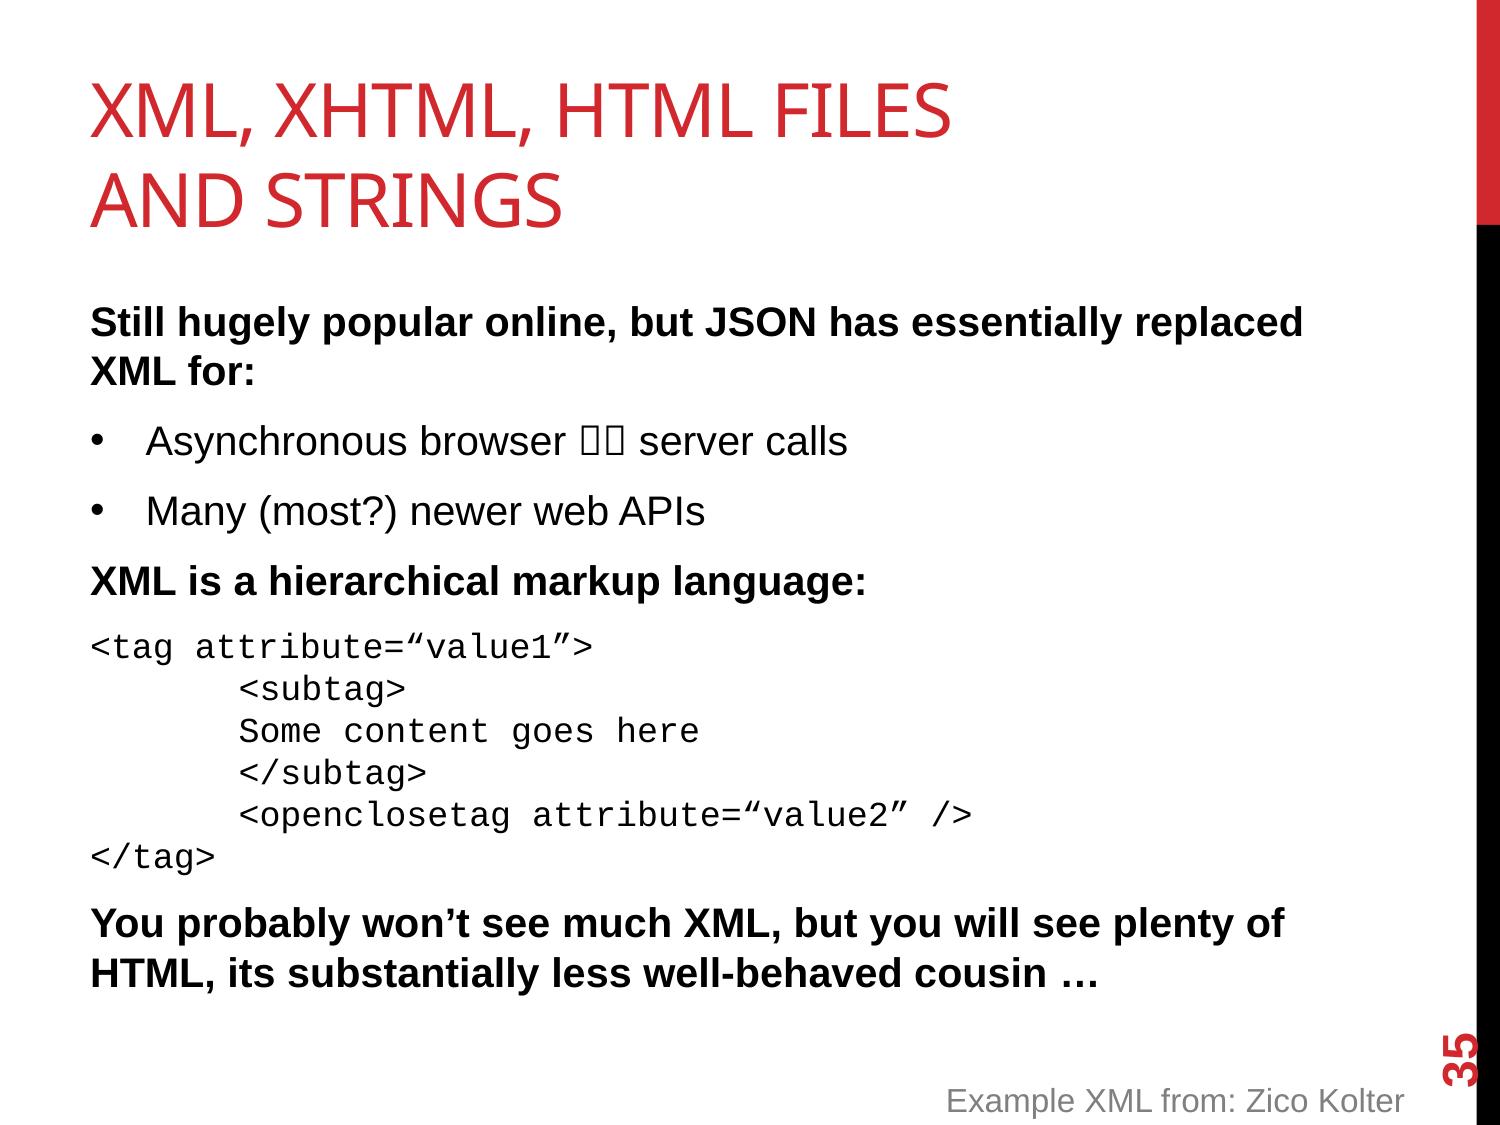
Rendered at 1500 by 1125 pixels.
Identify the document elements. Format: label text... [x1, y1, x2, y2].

list Still hugely popular online, but JSON has essentially replaced XML for: Asynchronous browser  server calls Many (most?) newer web APIs XML is a hierarchical markup language: <tag attribute=“value1”> <subtag> Some content goes here </subtag> <openclosetag attribute=“value2” /> </tag> You probably won’t see much XML, but you will see plenty of HTML, its substantially less well-behaved cousin … [75, 287, 1325, 1005]
text_box Example XML from: Zico Kolter [608, 1071, 1421, 1125]
slide_number 35 [1427, 887, 1488, 1104]
title XML, XHTML, HTML files and Strings [75, 25, 1025, 250]
